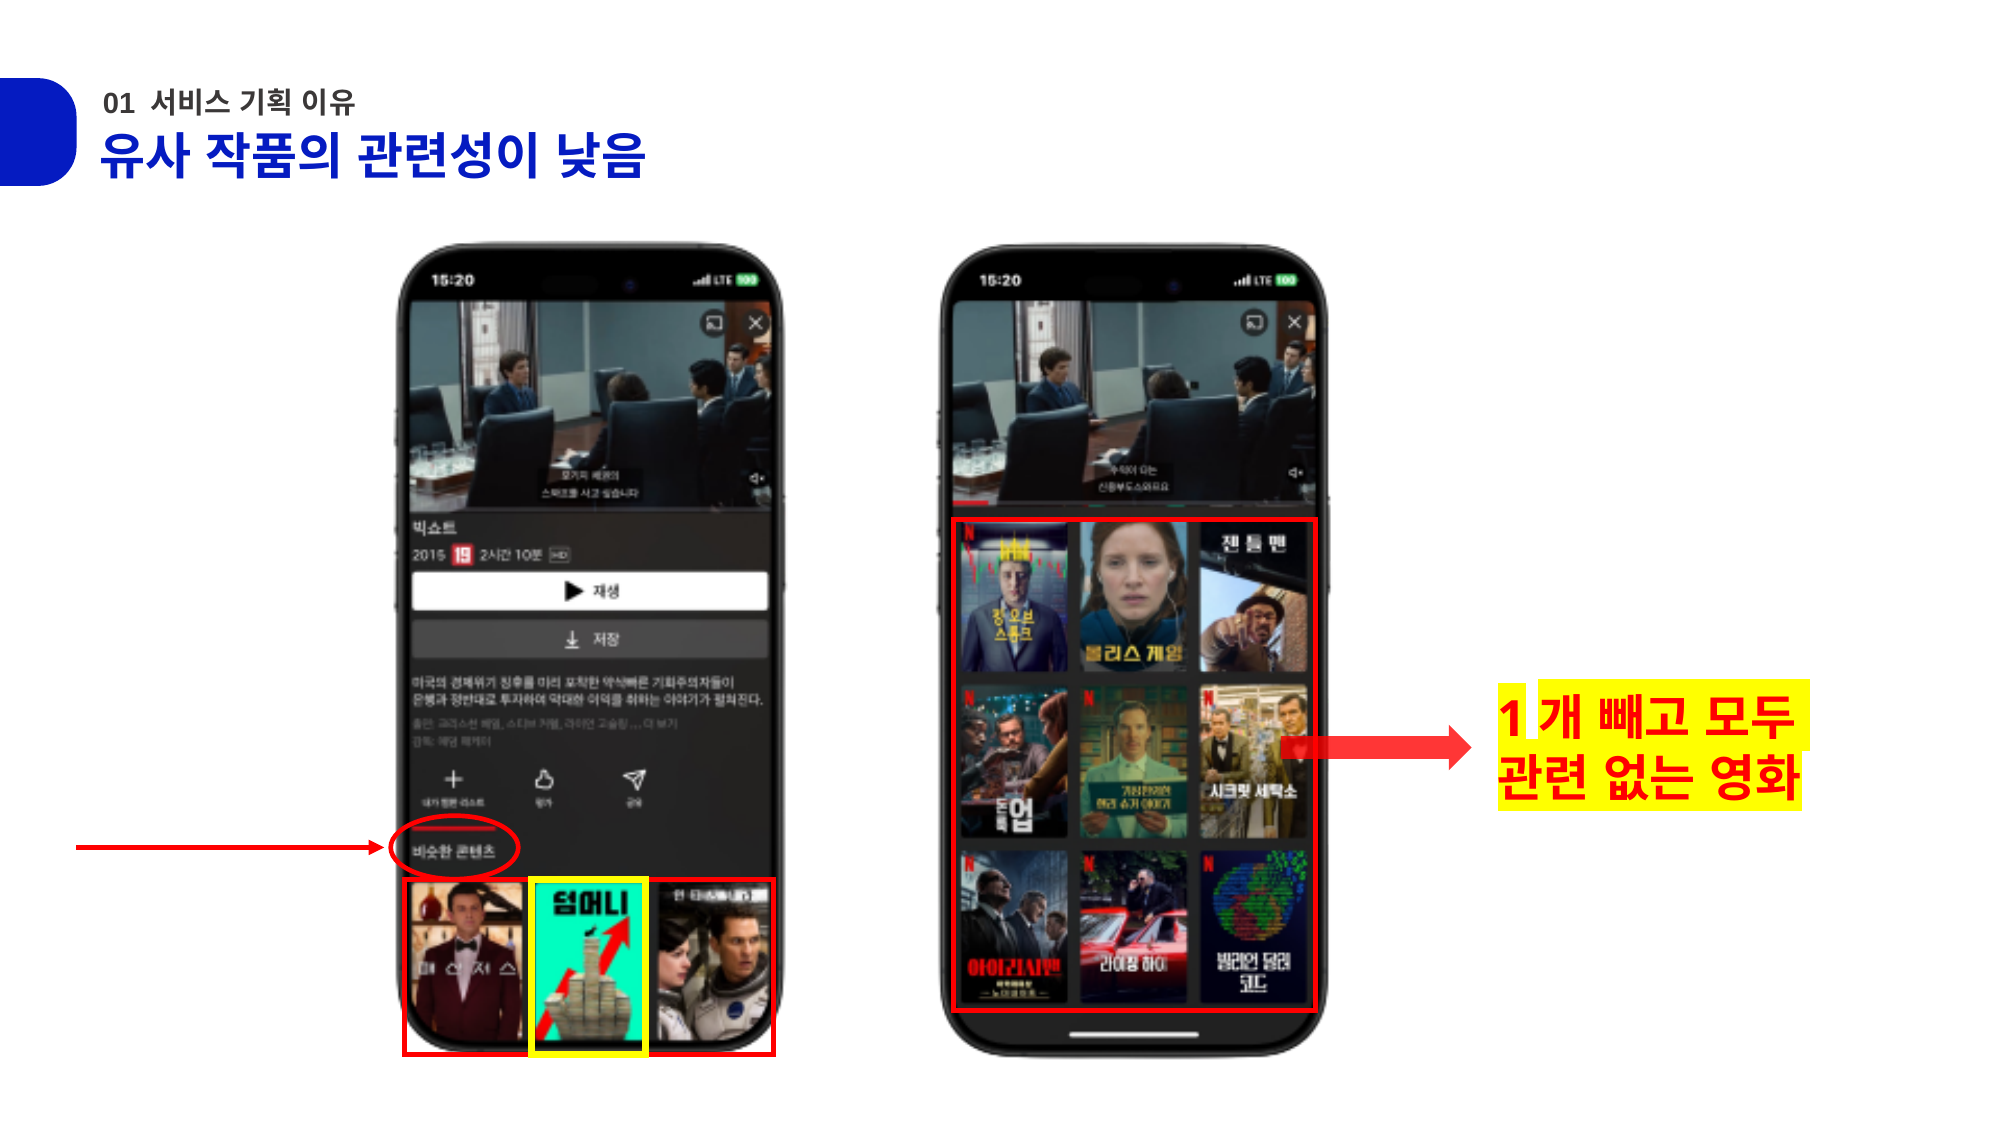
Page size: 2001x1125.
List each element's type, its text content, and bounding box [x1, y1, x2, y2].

picture [893, 195, 1435, 1097]
text_box [1435, 722, 1474, 773]
text_box [0, 77, 78, 187]
picture [363, 179, 833, 1115]
text_box 유사 작품의 관련성이 낮음 [85, 117, 1209, 192]
text_box [81, 118, 363, 194]
text_box 1개 빼고 모두 관련 없는 영화 [1483, 679, 1989, 815]
text_box 01 서비스 기획 이유 [88, 77, 739, 117]
